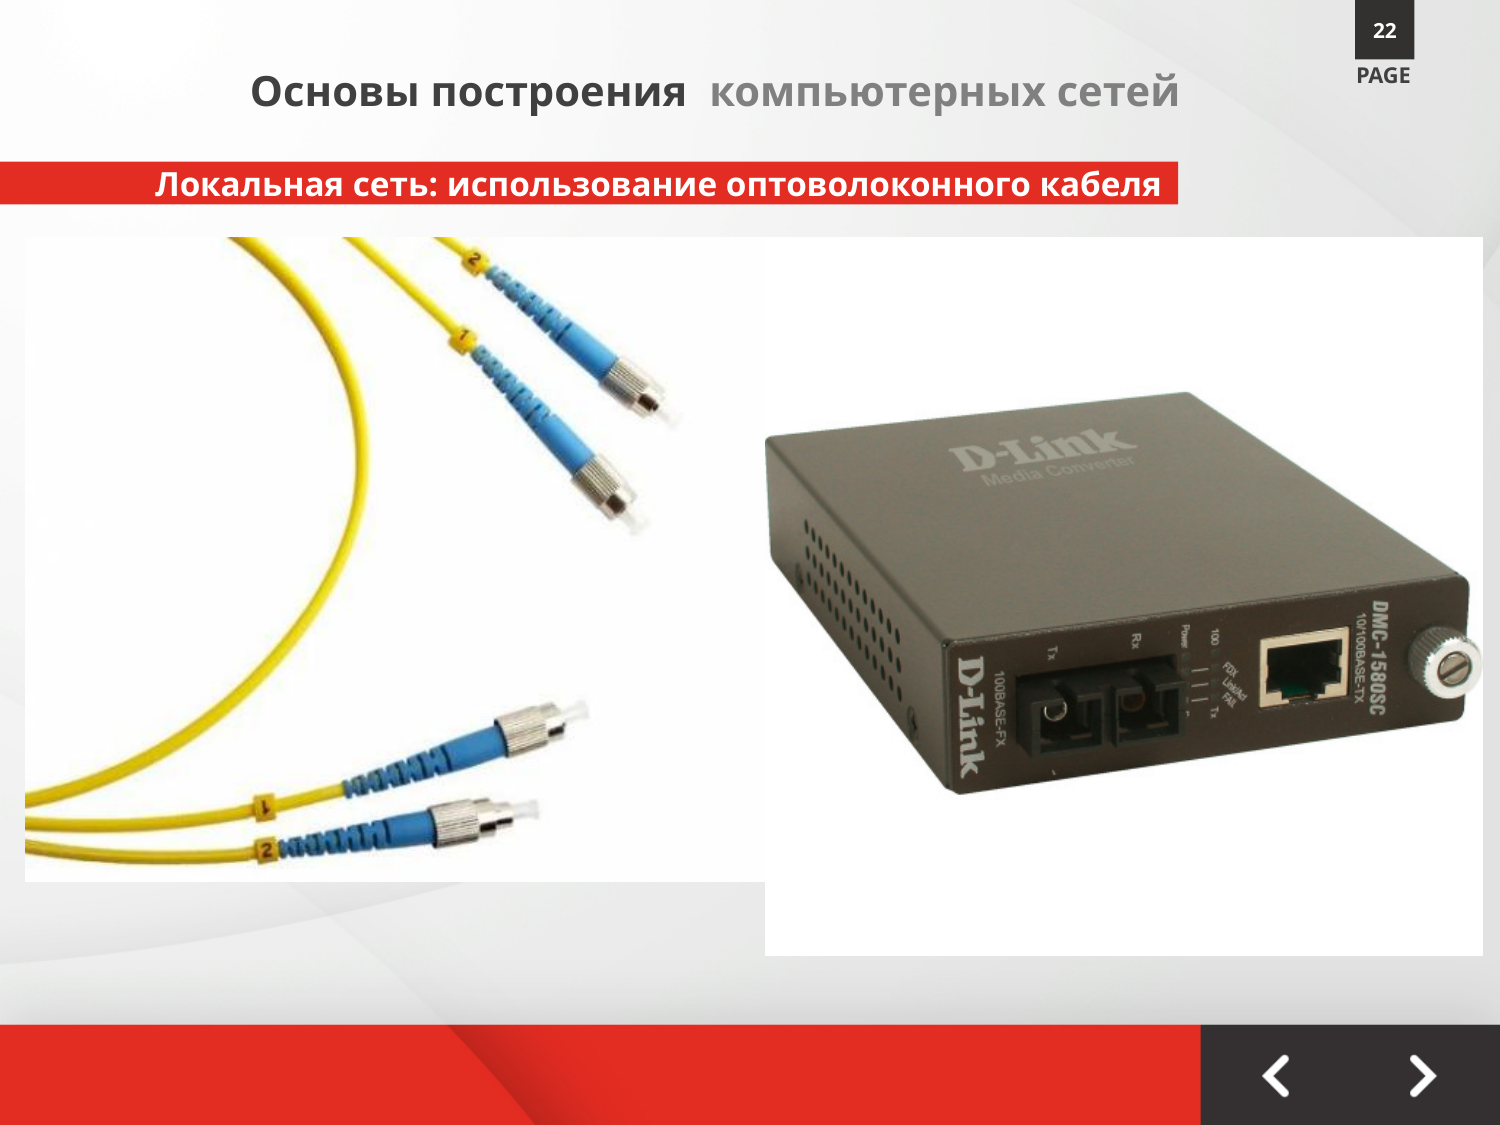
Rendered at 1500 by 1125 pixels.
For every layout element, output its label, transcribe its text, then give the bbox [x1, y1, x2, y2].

text_box Основы построения компьютерных сетей [22, 57, 1196, 123]
text_box PAGE [1341, 54, 1426, 96]
picture [0, 0, 1500, 1125]
subtitle Локальная сеть: использование оптоволоконного кабеля [0, 161, 1179, 205]
text_box 22 [1353, 0, 1417, 61]
